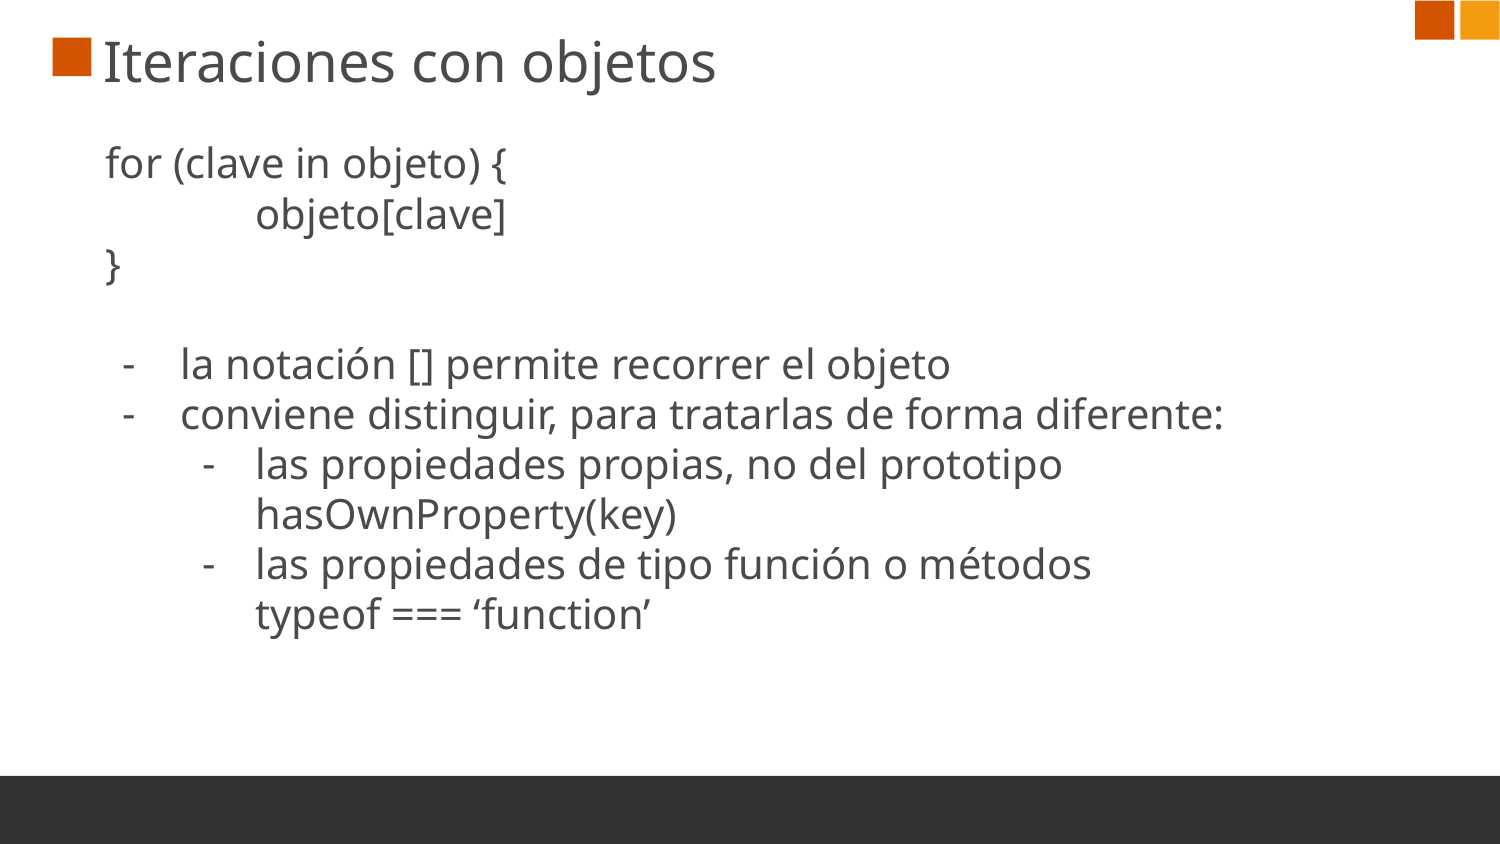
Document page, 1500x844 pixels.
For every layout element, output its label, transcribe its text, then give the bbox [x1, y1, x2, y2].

list for (clave in objeto) { objeto[clave] } la notación [] permite recorrer el objeto conviene distinguir, para tratarlas de forma diferente: las propiedades propias, no del prototipo hasOwnProperty(key) las propiedades de tipo función o métodos typeof === ‘function’ [97, 128, 1383, 665]
title Iteraciones con objetos [94, 17, 1381, 107]
